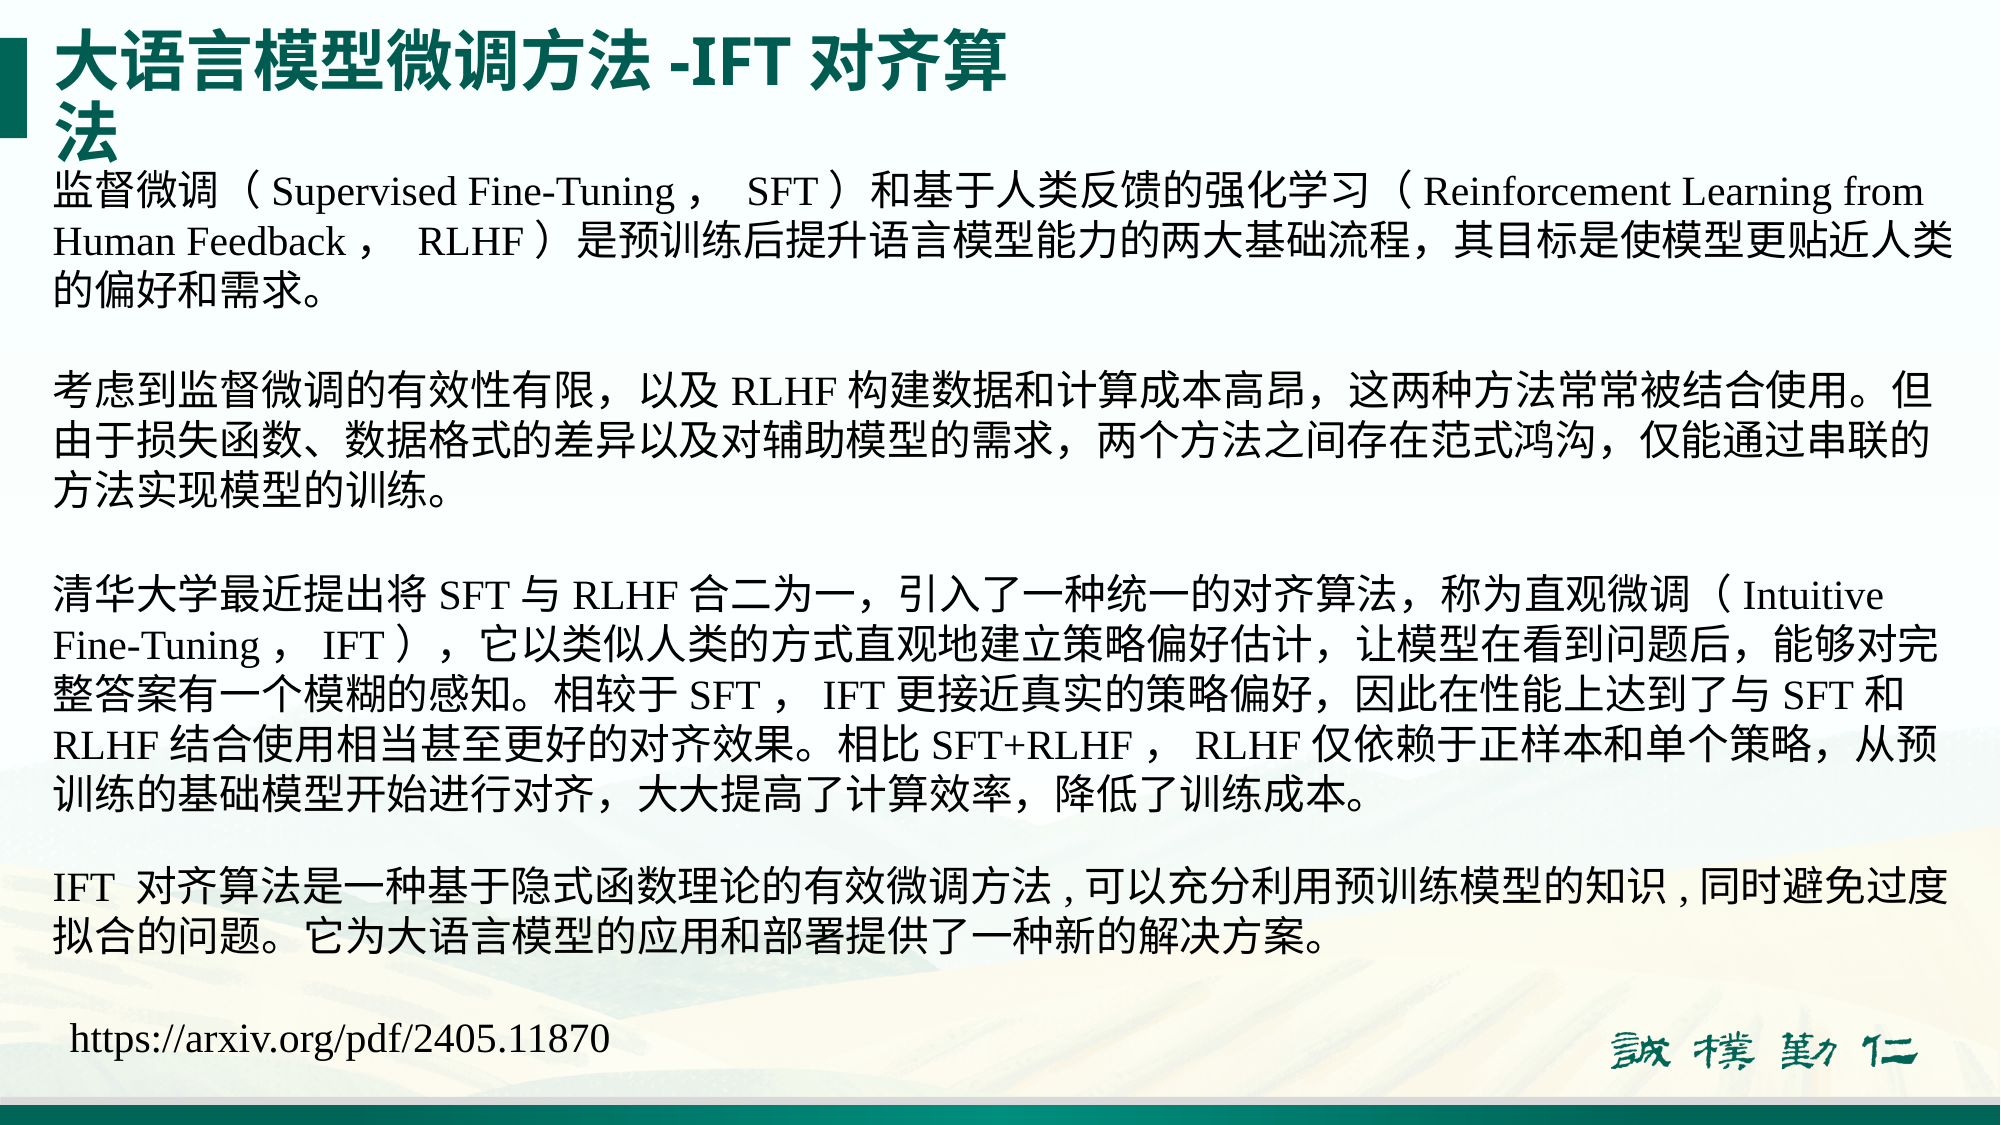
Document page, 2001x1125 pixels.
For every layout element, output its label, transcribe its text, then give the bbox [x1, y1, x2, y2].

text_box https://arxiv.org/pdf/2405.11870 [54, 1003, 1060, 1069]
picture [1611, 1017, 1918, 1084]
text_box IFT 对齐算法是一种基于隐式函数理论的有效微调方法,可以充分利用预训练模型的知识,同时避免过度拟合的问题。它为大语言模型的应用和部署提供了一种新的解决方案。 [38, 852, 1976, 967]
text_box 清华大学最近提出将SFT与RLHF合二为一，引入了一种统一的对齐算法，称为直观微调（Intuitive Fine-Tuning，IFT），它以类似人类的方式直观地建立策略偏好估计，让模型在看到问题后，能够对完整答案有一个模糊的感知。相较于SFT，IFT更接近真实的策略偏好，因此在性能上达到了与SFT和RLHF结合使用相当甚至更好的对齐效果。相比SFT+RLHF，RLHF仅依赖于正样本和单个策略，从预训练的基础模型开始进行对齐，大大提高了计算效率，降低了训练成本。 [38, 560, 1976, 826]
title 大语言模型微调方法-IFT对齐算法 [38, 55, 1076, 144]
text_box 监督微调（Supervised Fine-Tuning， SFT）和基于人类反馈的强化学习（Reinforcement Learning from Human Feedback， RLHF）是预训练后提升语言模型能力的两大基础流程，其目标是使模型更贴近人类的偏好和需求。 考虑到监督微调的有效性有限，以及RLHF构建数据和计算成本高昂，这两种方法常常被结合使用。但由于损失函数、数据格式的差异以及对辅助模型的需求，两个方法之间存在范式鸿沟，仅能通过串联的方法实现模型的训练。 [38, 156, 1976, 522]
